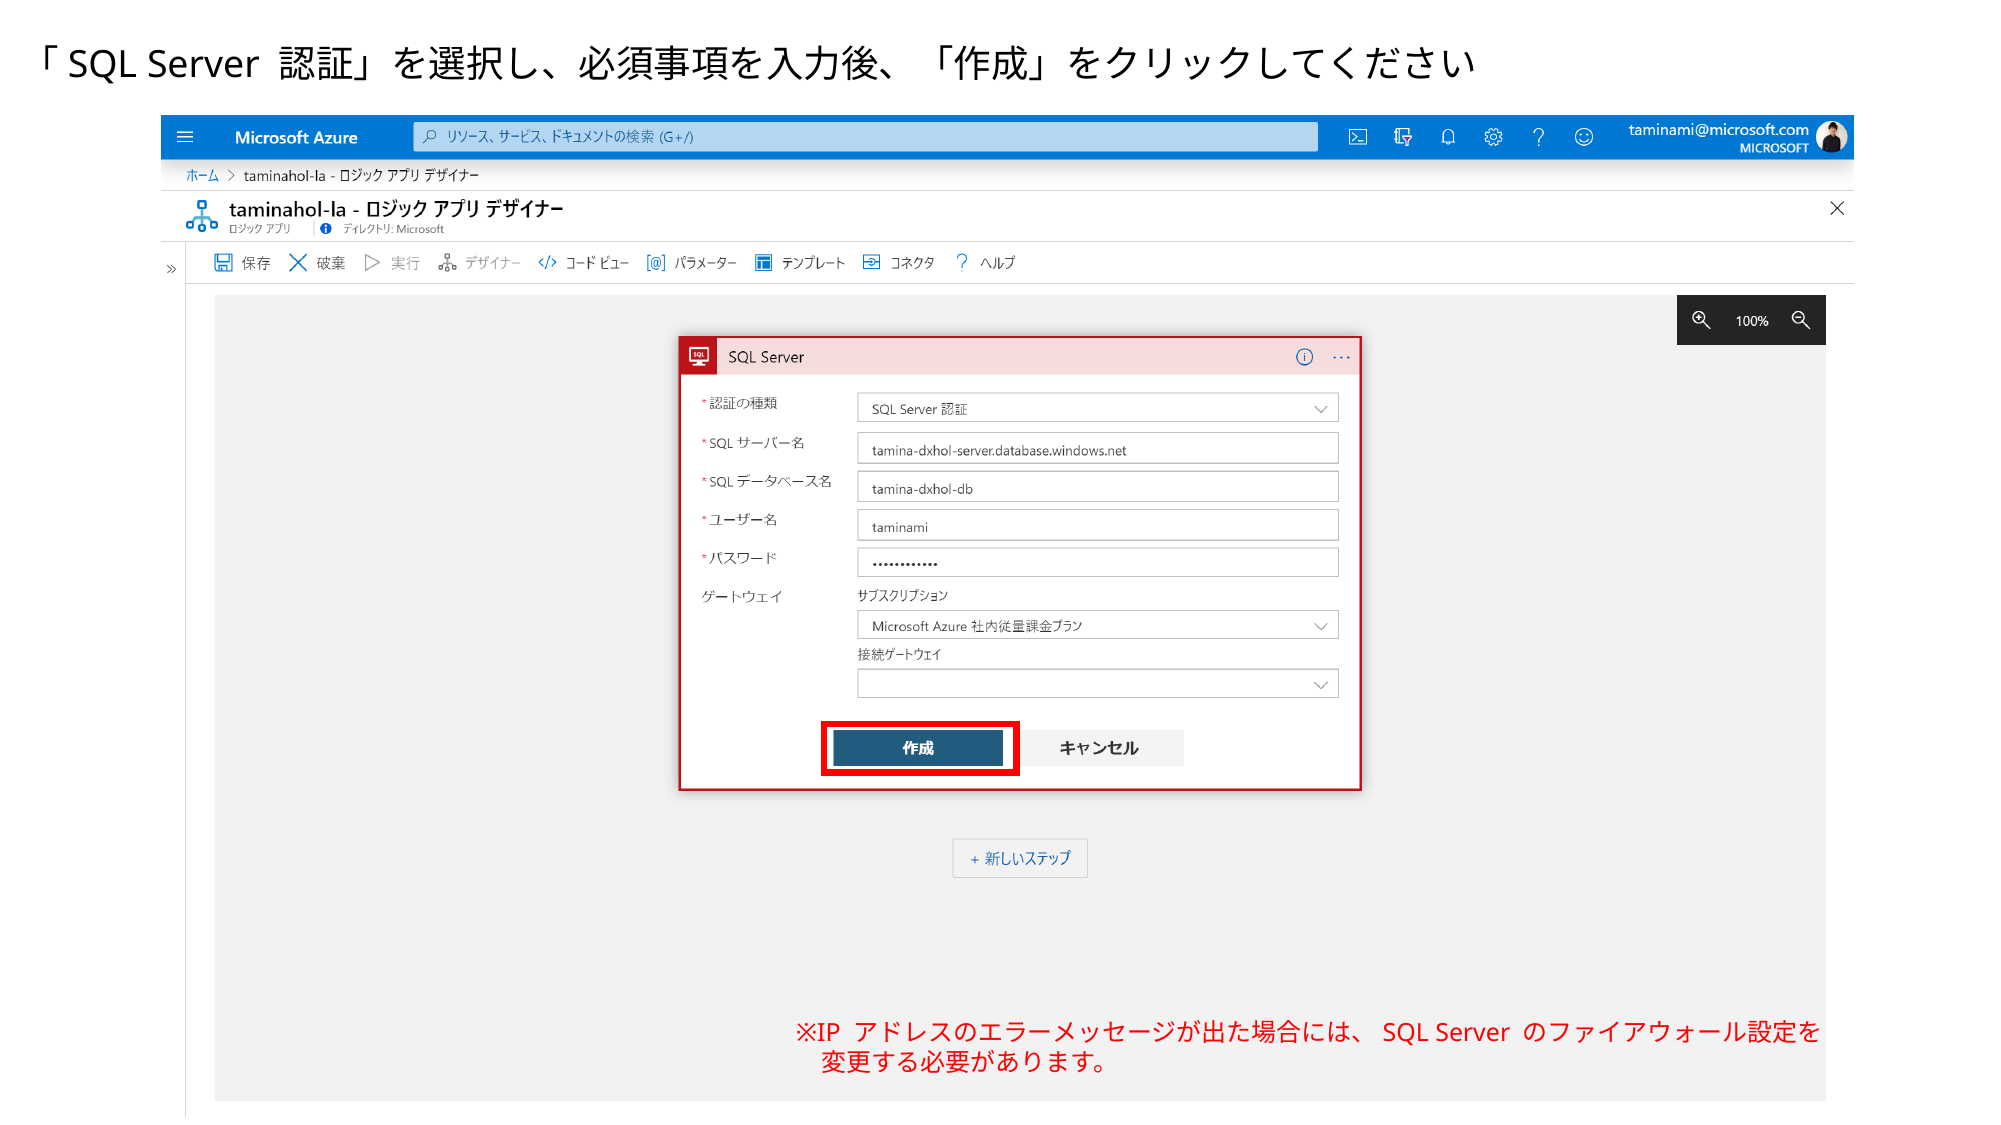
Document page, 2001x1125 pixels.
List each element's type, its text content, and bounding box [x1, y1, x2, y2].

text_box 「SQL Server 認証」を選択し、必須事項を入力後、「作成」をクリックしてください [6, 32, 1492, 93]
picture [161, 115, 1854, 1117]
